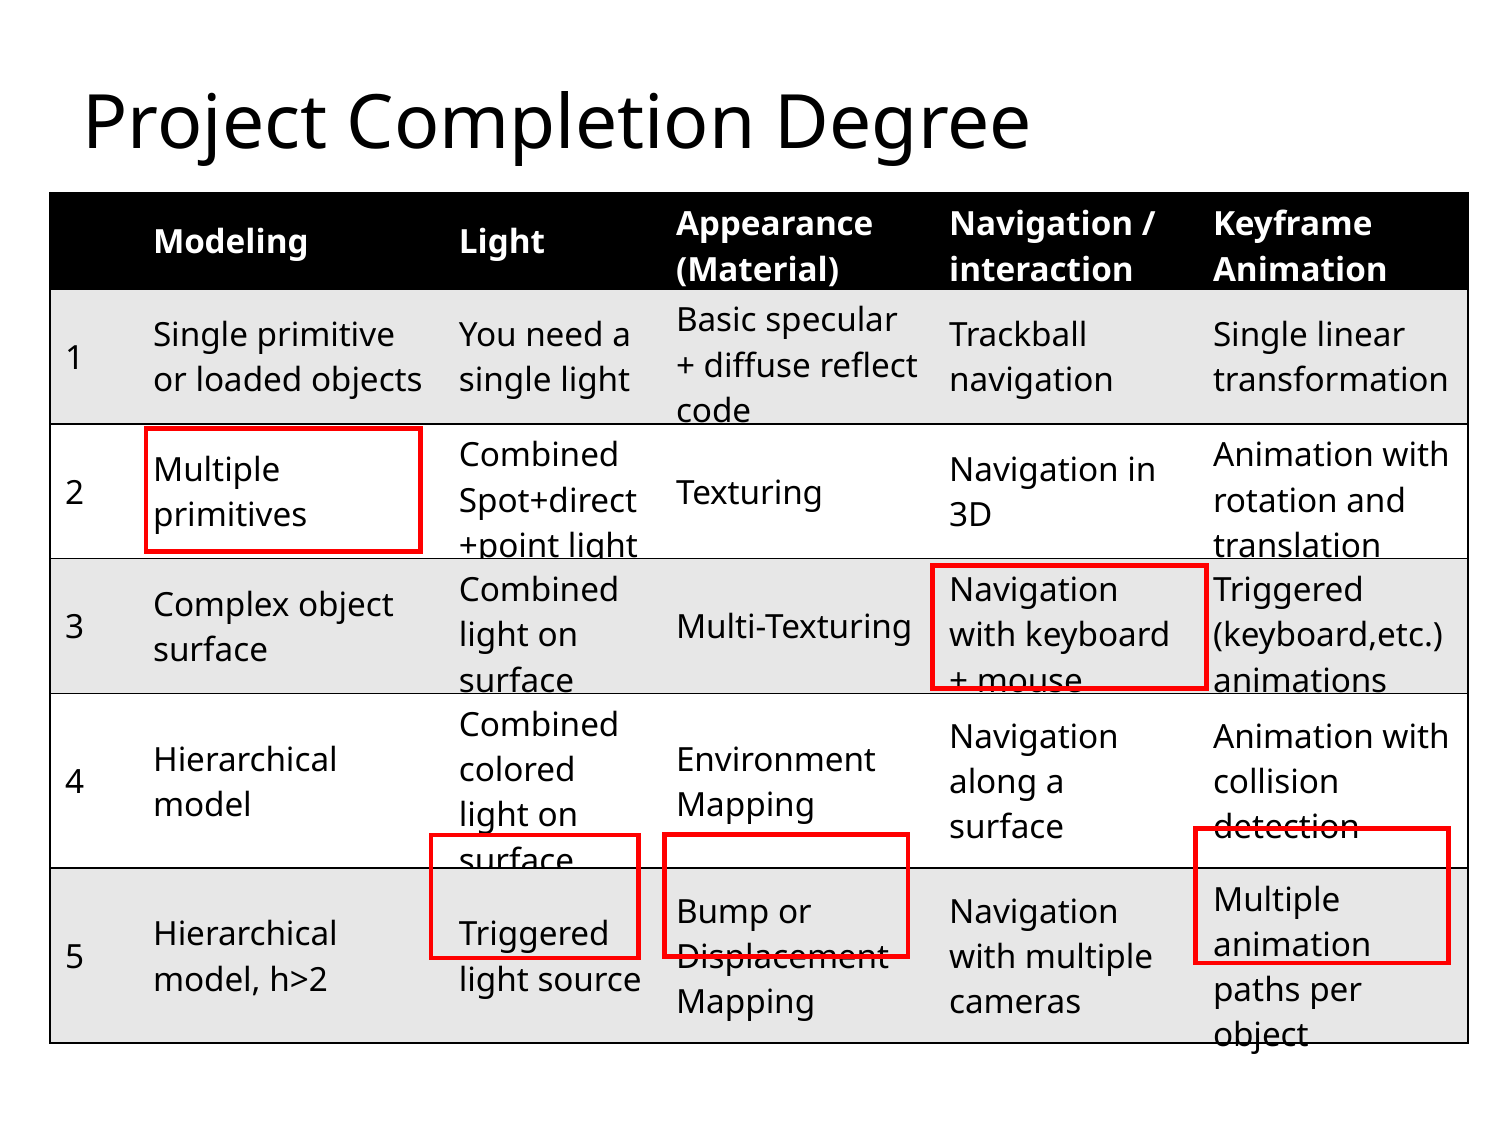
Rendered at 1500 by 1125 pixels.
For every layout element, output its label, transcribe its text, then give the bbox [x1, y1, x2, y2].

table_header [51, 194, 138, 288]
text_box [430, 834, 640, 959]
table_cell Multiple primitives [138, 425, 444, 558]
table_cell Triggered (keyboard,etc.) animations [1198, 559, 1467, 693]
text_box [1194, 827, 1450, 964]
table_cell Single linear transformation [1198, 290, 1467, 423]
table_cell Single primitive or loaded objects [138, 290, 444, 423]
table_cell Environment Mapping [661, 694, 934, 867]
table_cell Multi-Texturing [661, 559, 934, 693]
table_cell Basic specular + diffuse reflect code [661, 290, 934, 423]
table_cell Animation with rotation and translation [1198, 425, 1467, 558]
table_cell 4 [51, 694, 138, 867]
text_box Project Completion Degree [67, 65, 1388, 171]
table_cell 3 [51, 559, 138, 693]
table_cell Navigation in 3D [934, 425, 1198, 558]
table_cell Bump or Displacement Mapping [661, 869, 934, 1042]
table_cell Complex object surface [138, 559, 444, 693]
text_box [664, 833, 909, 958]
table_cell 1 [51, 290, 138, 423]
text_box [145, 427, 421, 552]
table_cell Animation with collision detection [1198, 694, 1467, 867]
table_header Navigation / interaction [934, 194, 1198, 288]
text_box [931, 565, 1208, 690]
table_cell Trackball navigation [934, 290, 1198, 423]
table_cell 2 [51, 425, 138, 558]
table_cell Triggered light source [444, 869, 661, 1042]
table_cell Texturing [661, 425, 934, 558]
table_cell Hierarchical model, h>2 [138, 869, 444, 1042]
table_cell Combined light on surface [444, 559, 661, 693]
table_cell Multiple animation paths per object [1198, 869, 1467, 1042]
table_cell You need a single light [444, 290, 661, 423]
table_cell Navigation with keyboard + mouse [934, 559, 1198, 565]
table_cell Navigation along a surface [934, 694, 1198, 867]
table_header Appearance (Material) [661, 194, 934, 288]
table_cell Navigation with multiple cameras [934, 869, 1198, 1042]
table_cell Combined colored light on surface [444, 694, 661, 867]
table_header Light [444, 194, 661, 288]
table_cell Combined Spot+direct+point light [444, 425, 661, 558]
table_header Keyframe Animation [1198, 194, 1467, 288]
table_cell Hierarchical model [138, 694, 444, 867]
table_cell 5 [51, 869, 138, 1042]
table_header Modeling [138, 194, 444, 288]
